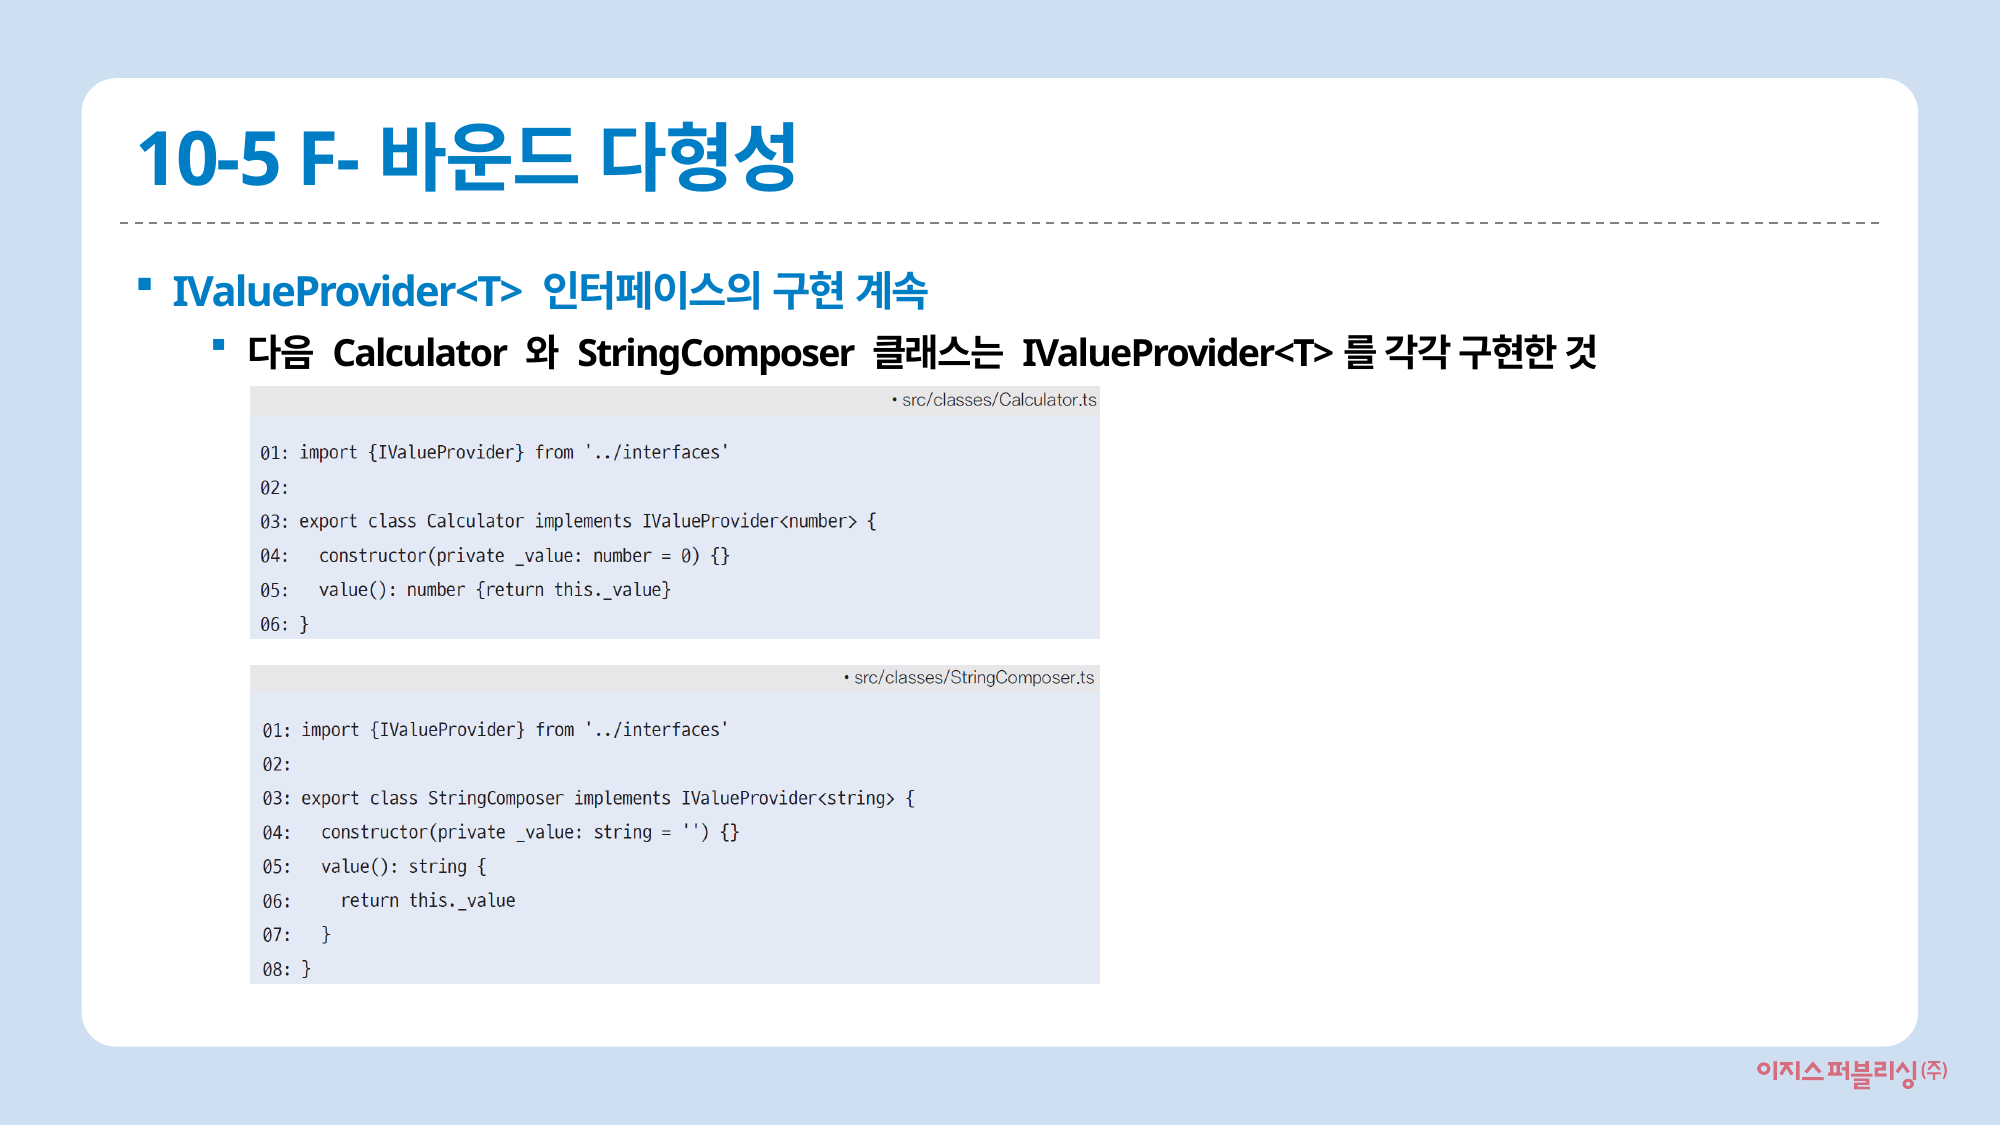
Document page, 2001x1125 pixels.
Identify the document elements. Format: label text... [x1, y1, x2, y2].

list IValueProvider<T> 인터페이스의 구현 계속 다음 Calculator 와 StringComposer 클래스는 IValueProvider<T>를 각각 구현한 것 [120, 257, 1865, 1009]
picture [250, 665, 1100, 984]
title 10-5 F-바운드 다형성 [120, 109, 1880, 209]
picture [250, 386, 1100, 639]
